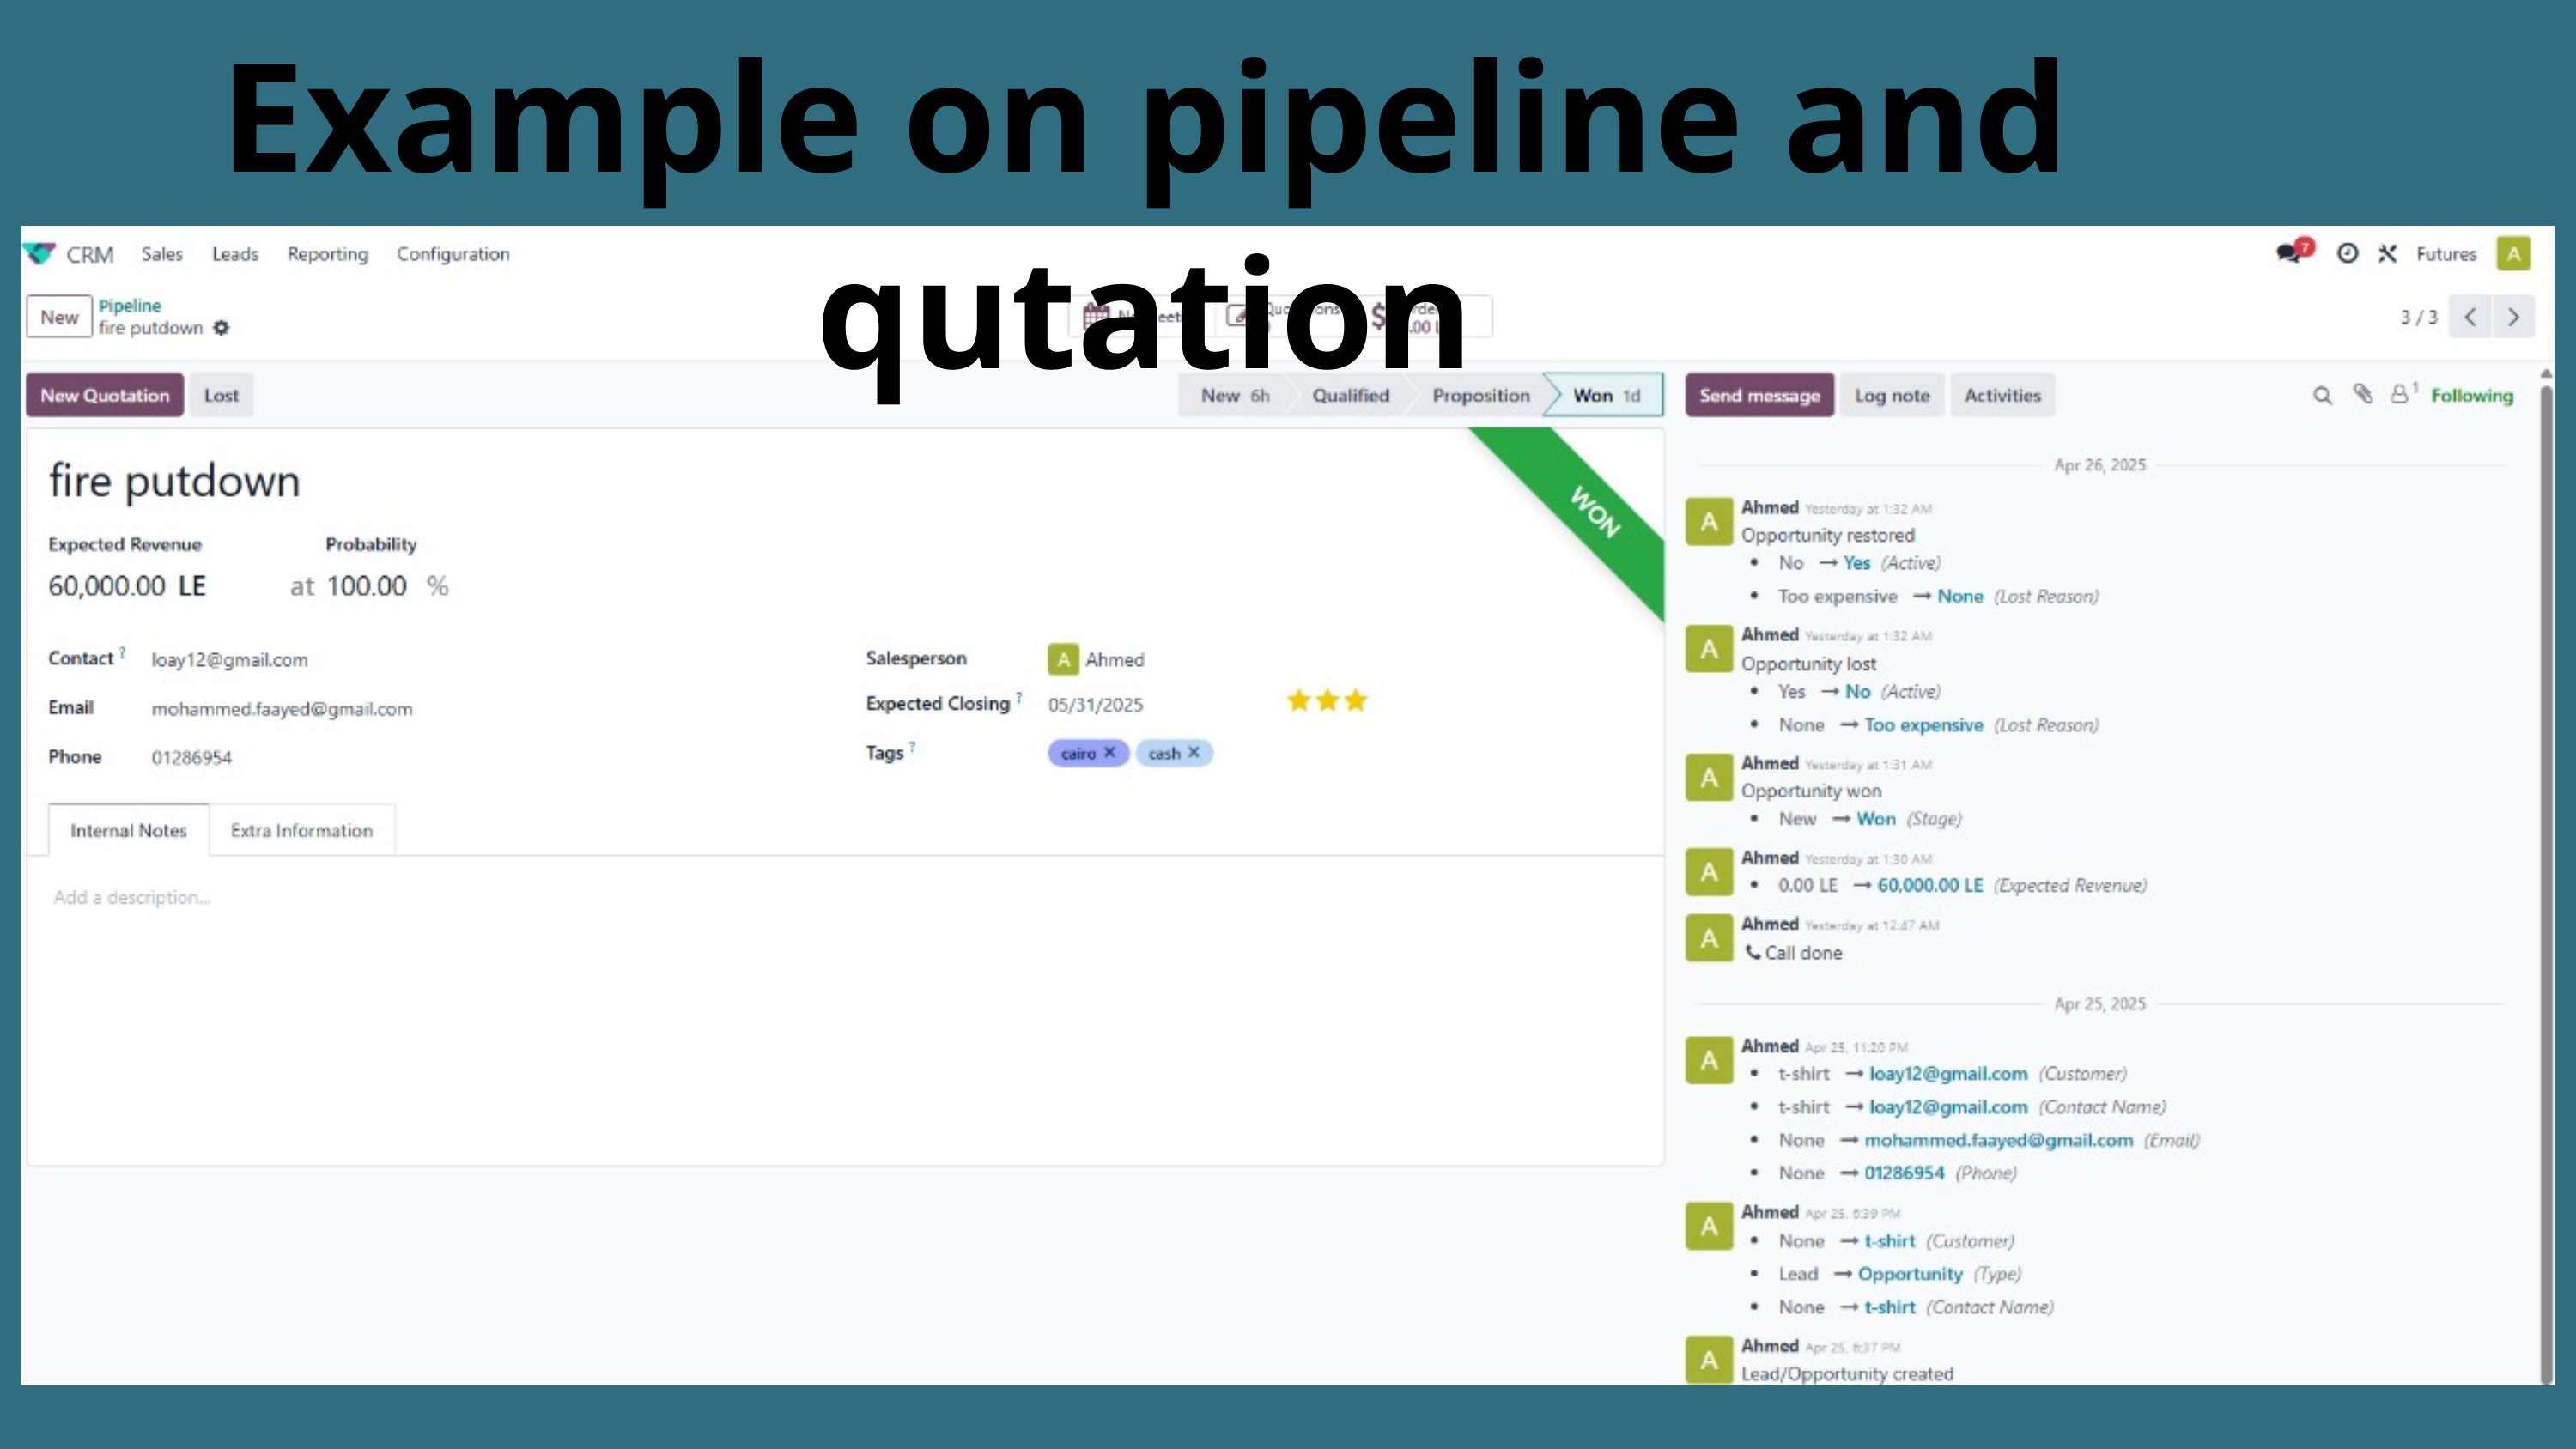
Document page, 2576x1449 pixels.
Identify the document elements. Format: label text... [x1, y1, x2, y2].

text_box Example on pipeline and qutation [0, 5, 2290, 399]
text_box [21, 226, 2555, 1385]
